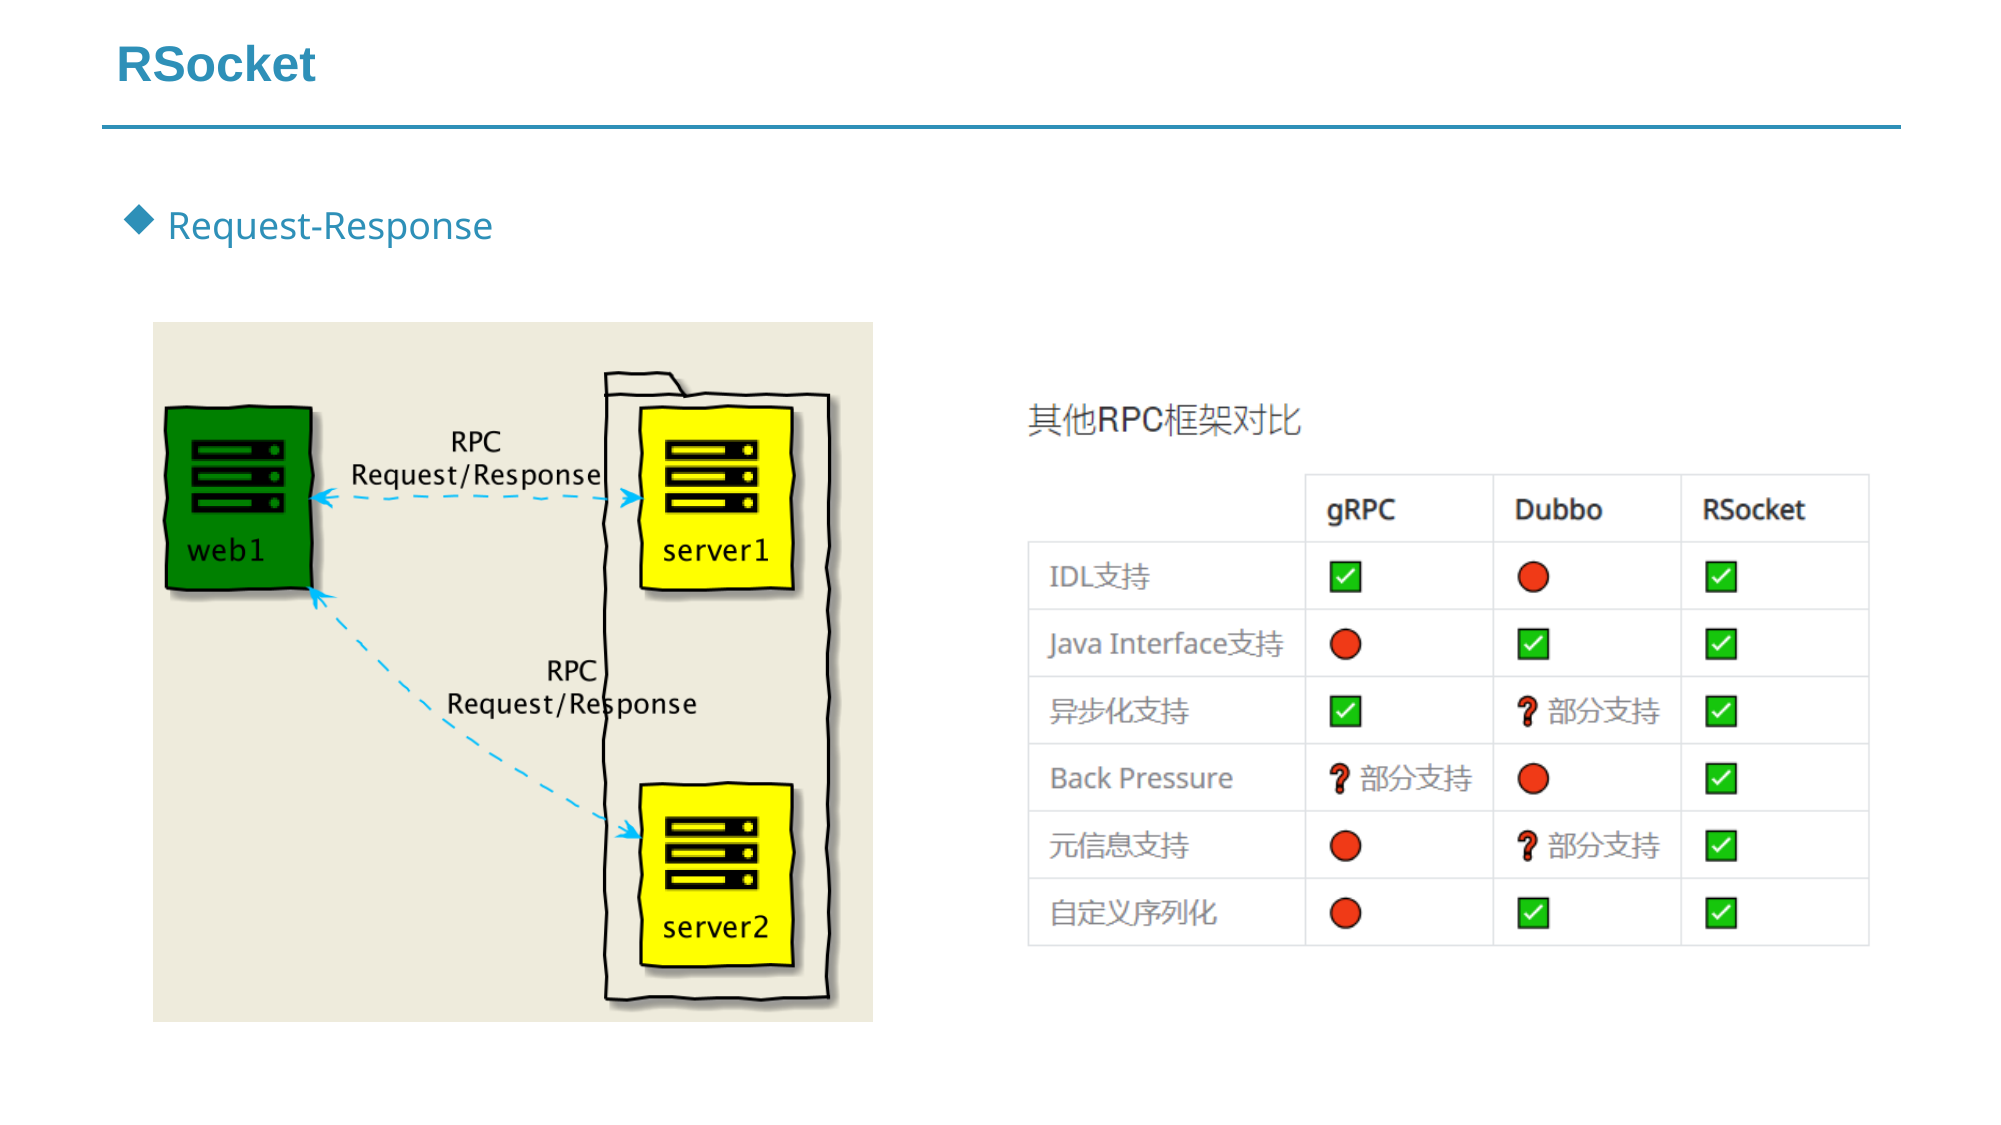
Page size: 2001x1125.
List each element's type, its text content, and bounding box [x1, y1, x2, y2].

picture [1017, 385, 1881, 959]
picture [153, 322, 873, 1022]
text_box Request-Response [105, 194, 509, 255]
text_box RSocket [101, 23, 633, 99]
